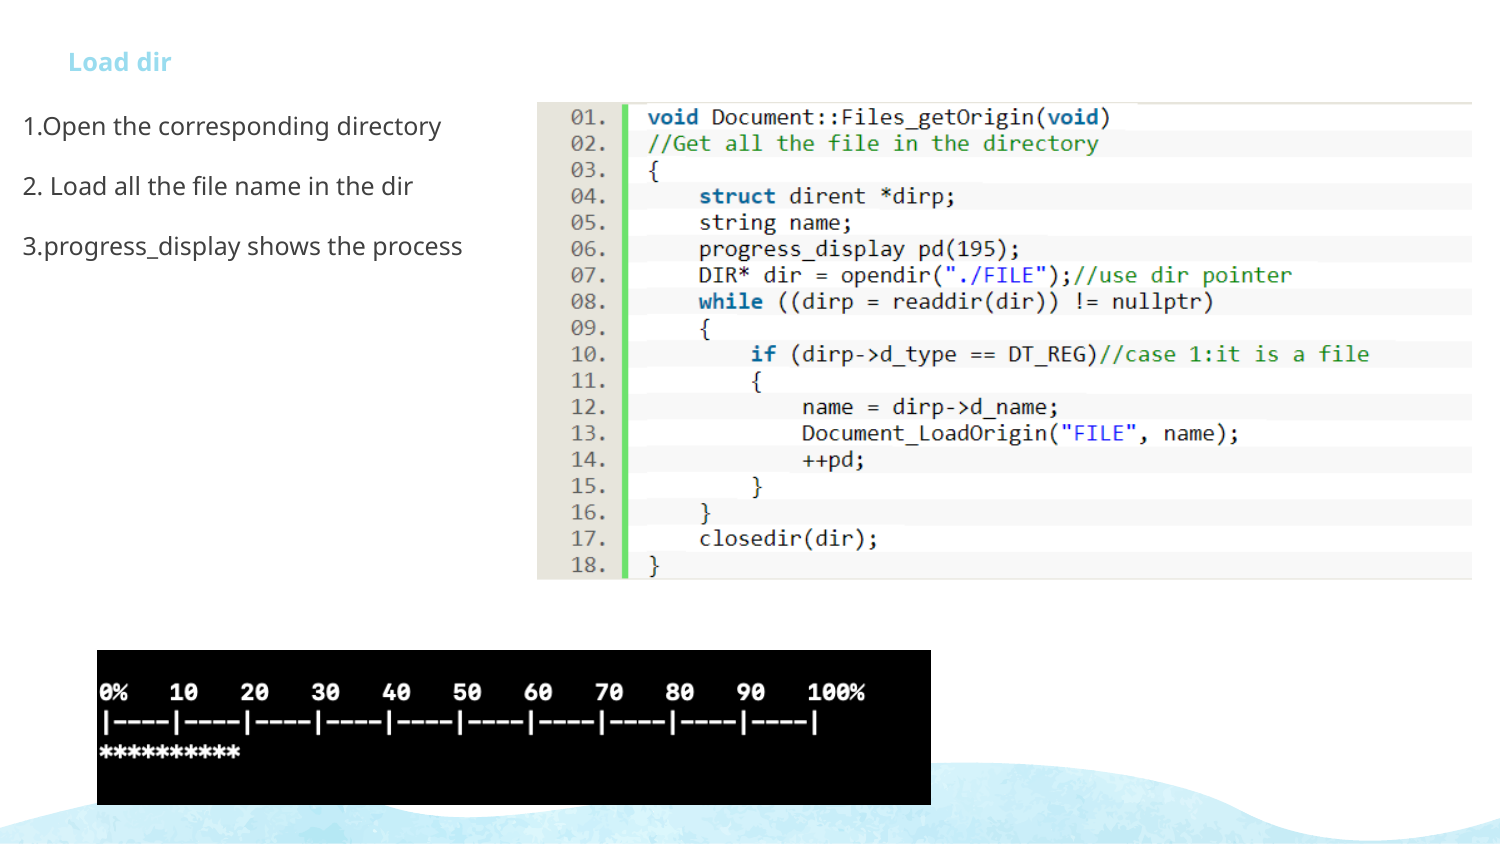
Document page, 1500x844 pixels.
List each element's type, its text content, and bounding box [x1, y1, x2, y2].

text_box Load dir [53, 38, 364, 84]
picture [537, 102, 1472, 581]
picture [0, 649, 1500, 844]
text_box 1.Open the corresponding directory 2. Load all the file name in the dir 3.progress_display shows the process [7, 103, 514, 268]
